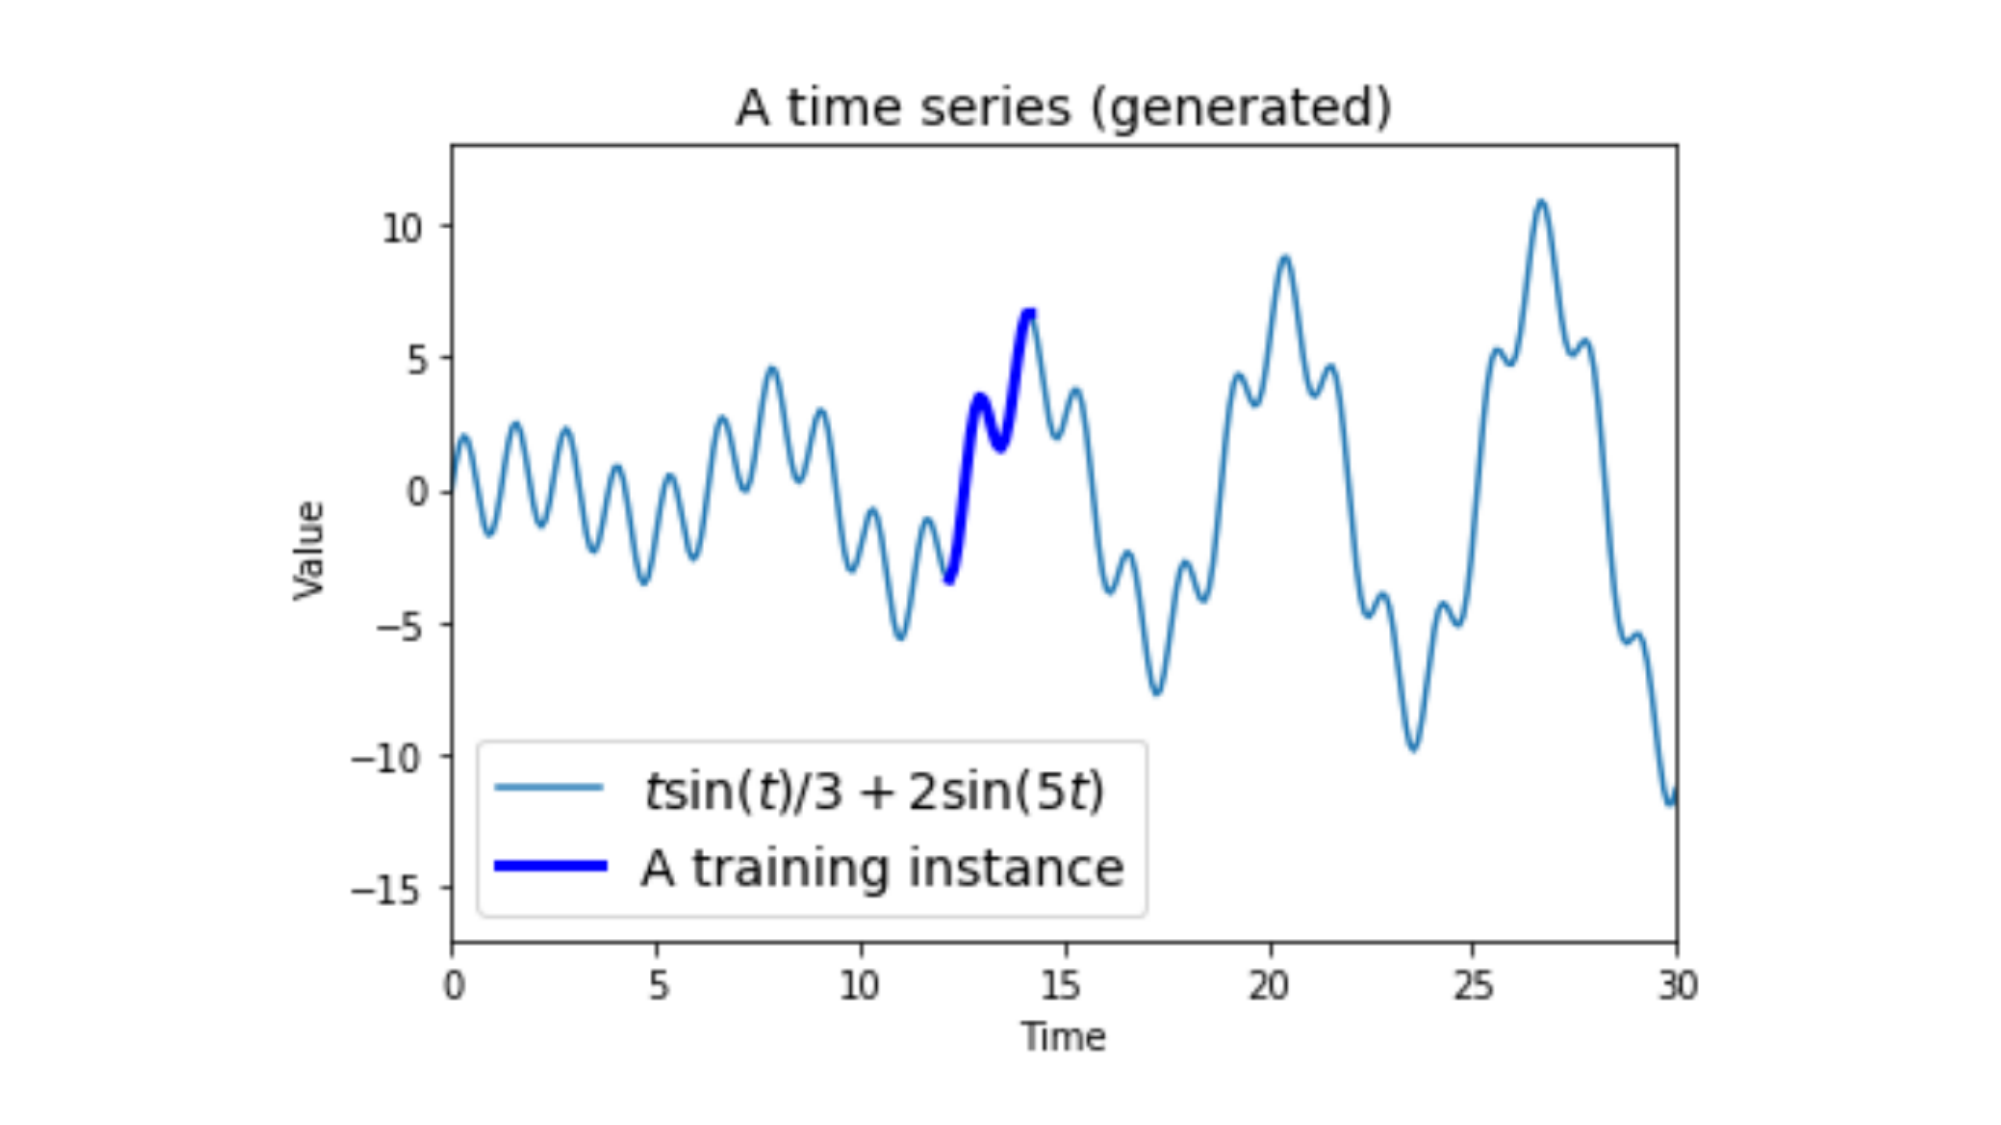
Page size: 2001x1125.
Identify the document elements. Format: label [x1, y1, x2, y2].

picture [262, 55, 1740, 1089]
